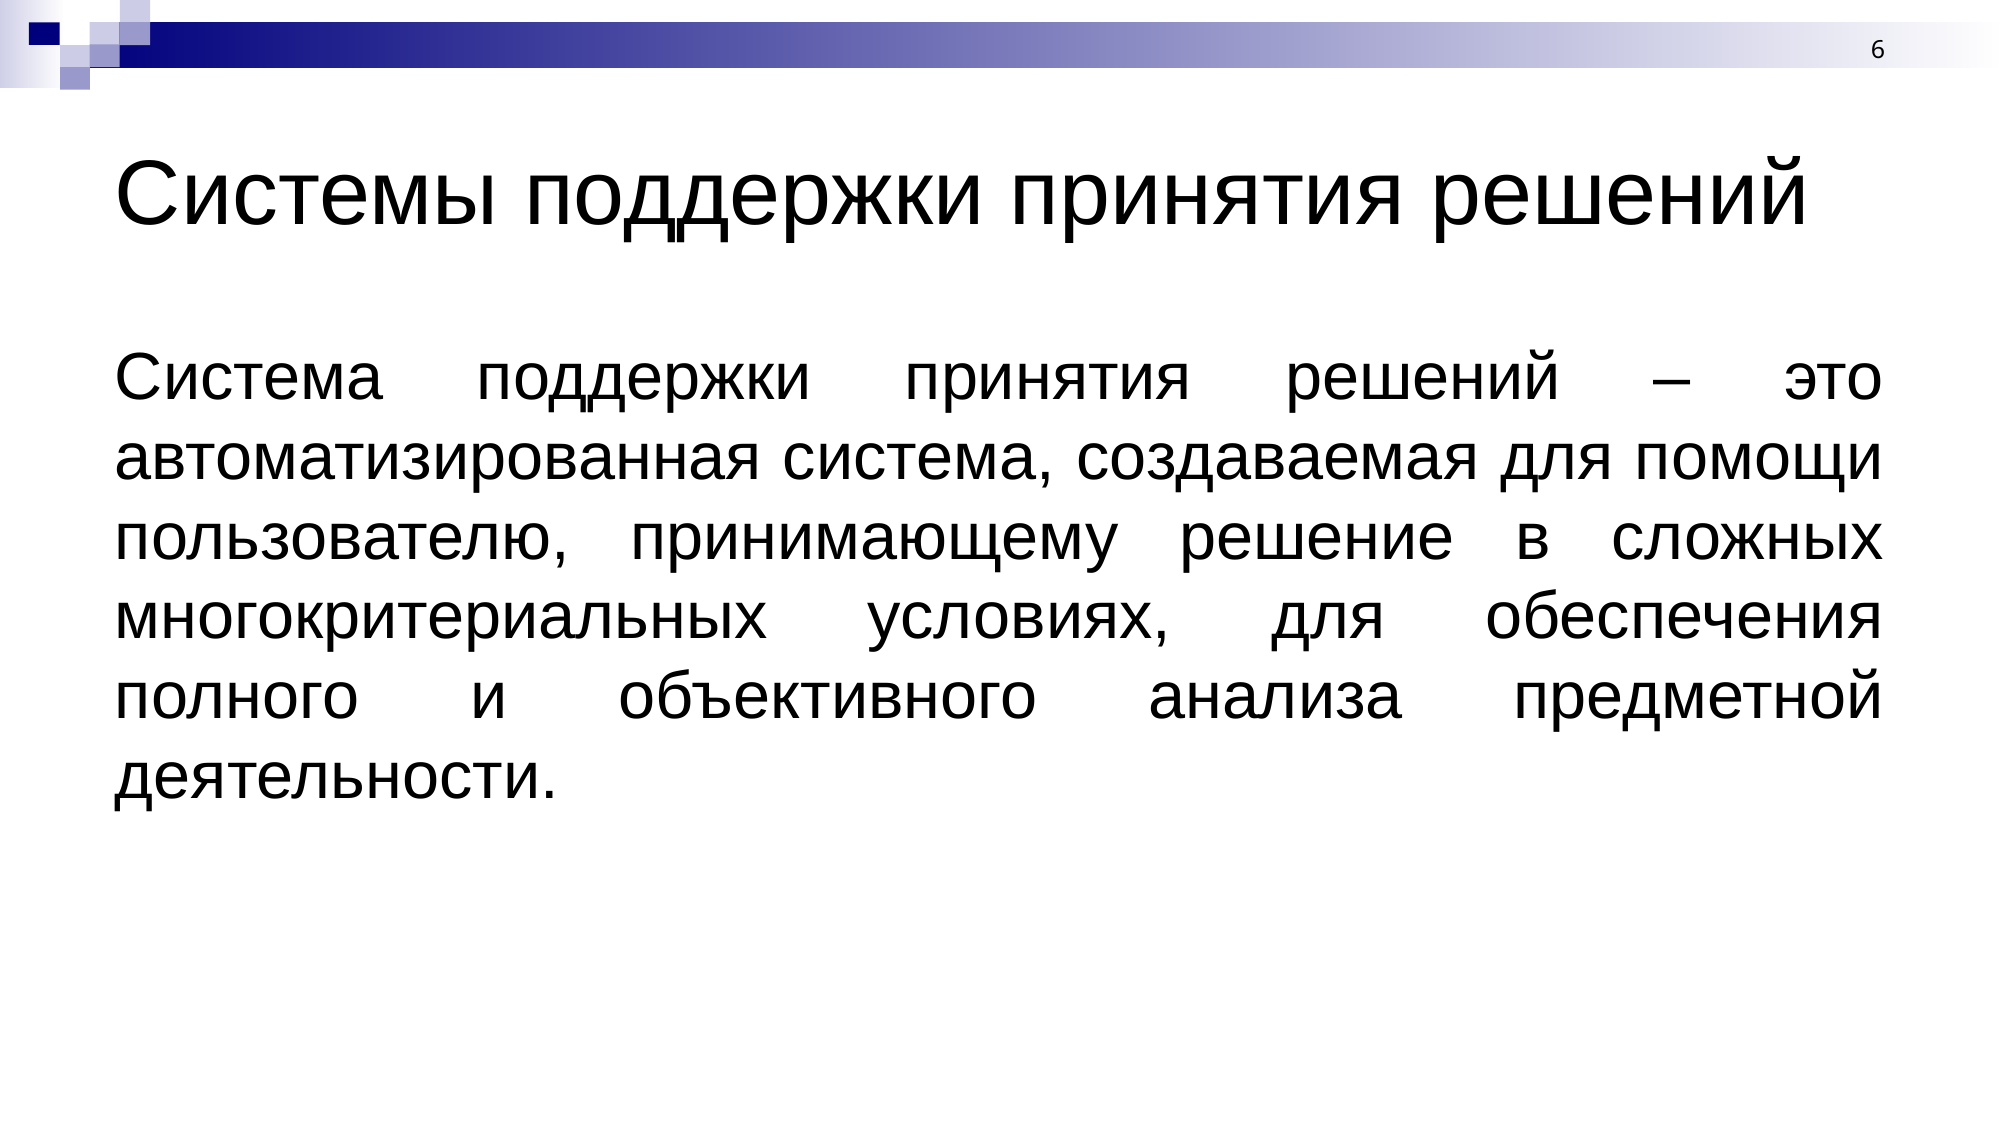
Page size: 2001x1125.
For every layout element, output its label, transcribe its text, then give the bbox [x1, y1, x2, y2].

list Система поддержки принятия решений – это автоматизированная система, создаваемая для помощи пользователю, принимающему решение в сложных многокритериальных условиях, для обеспечения полного и объективного анализа предметной деятельности. [99, 324, 1901, 963]
slide_number 6 [1433, 0, 1901, 76]
title Системы поддержки принятия решений [99, 74, 1901, 301]
